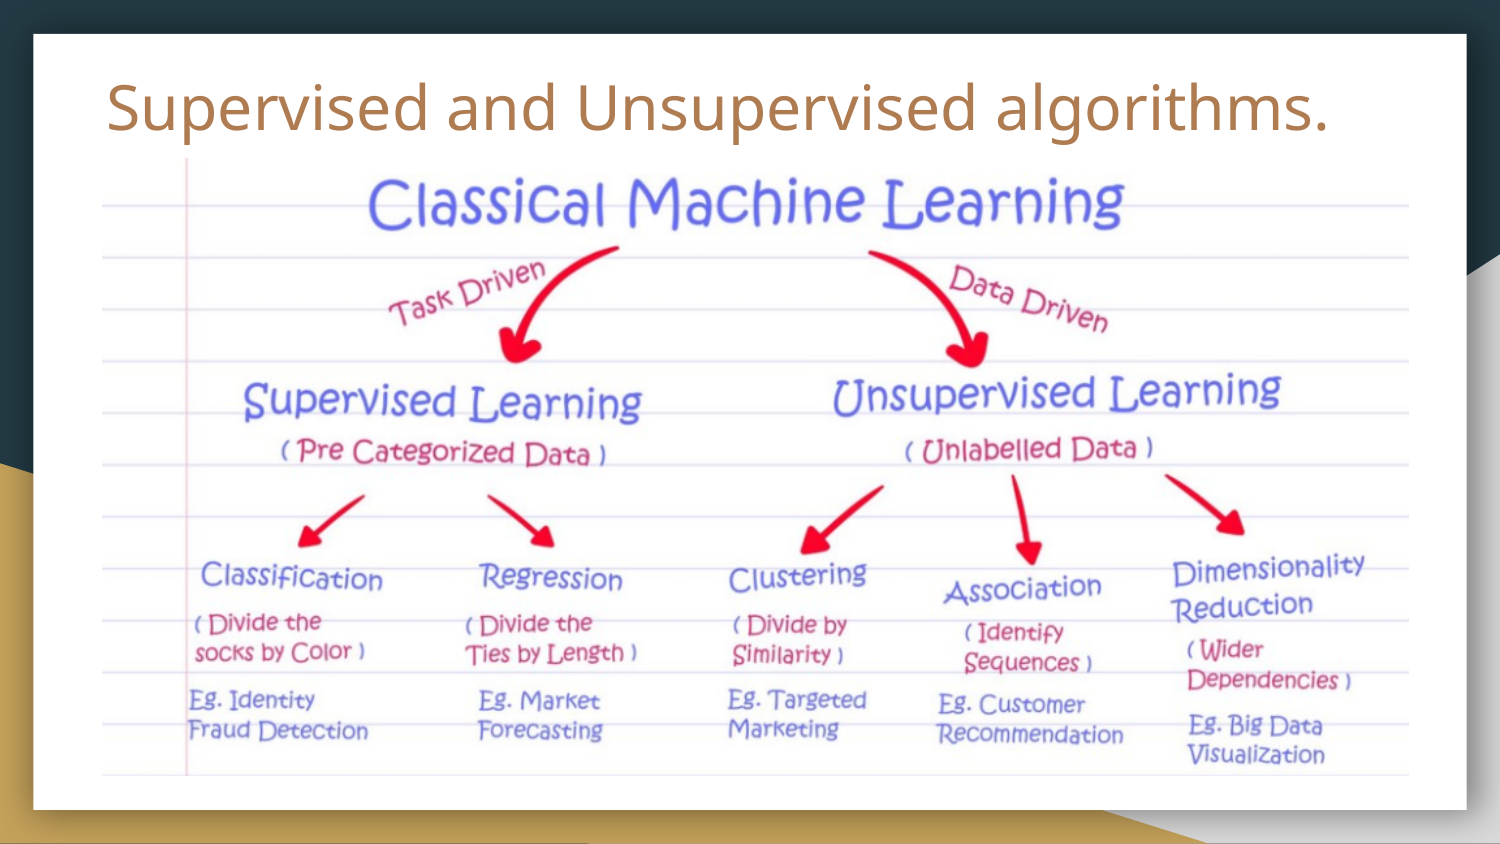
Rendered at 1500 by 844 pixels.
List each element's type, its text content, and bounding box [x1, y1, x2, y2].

title Supervised and Unsupervised algorithms. [91, 52, 1420, 159]
picture [102, 157, 1409, 777]
